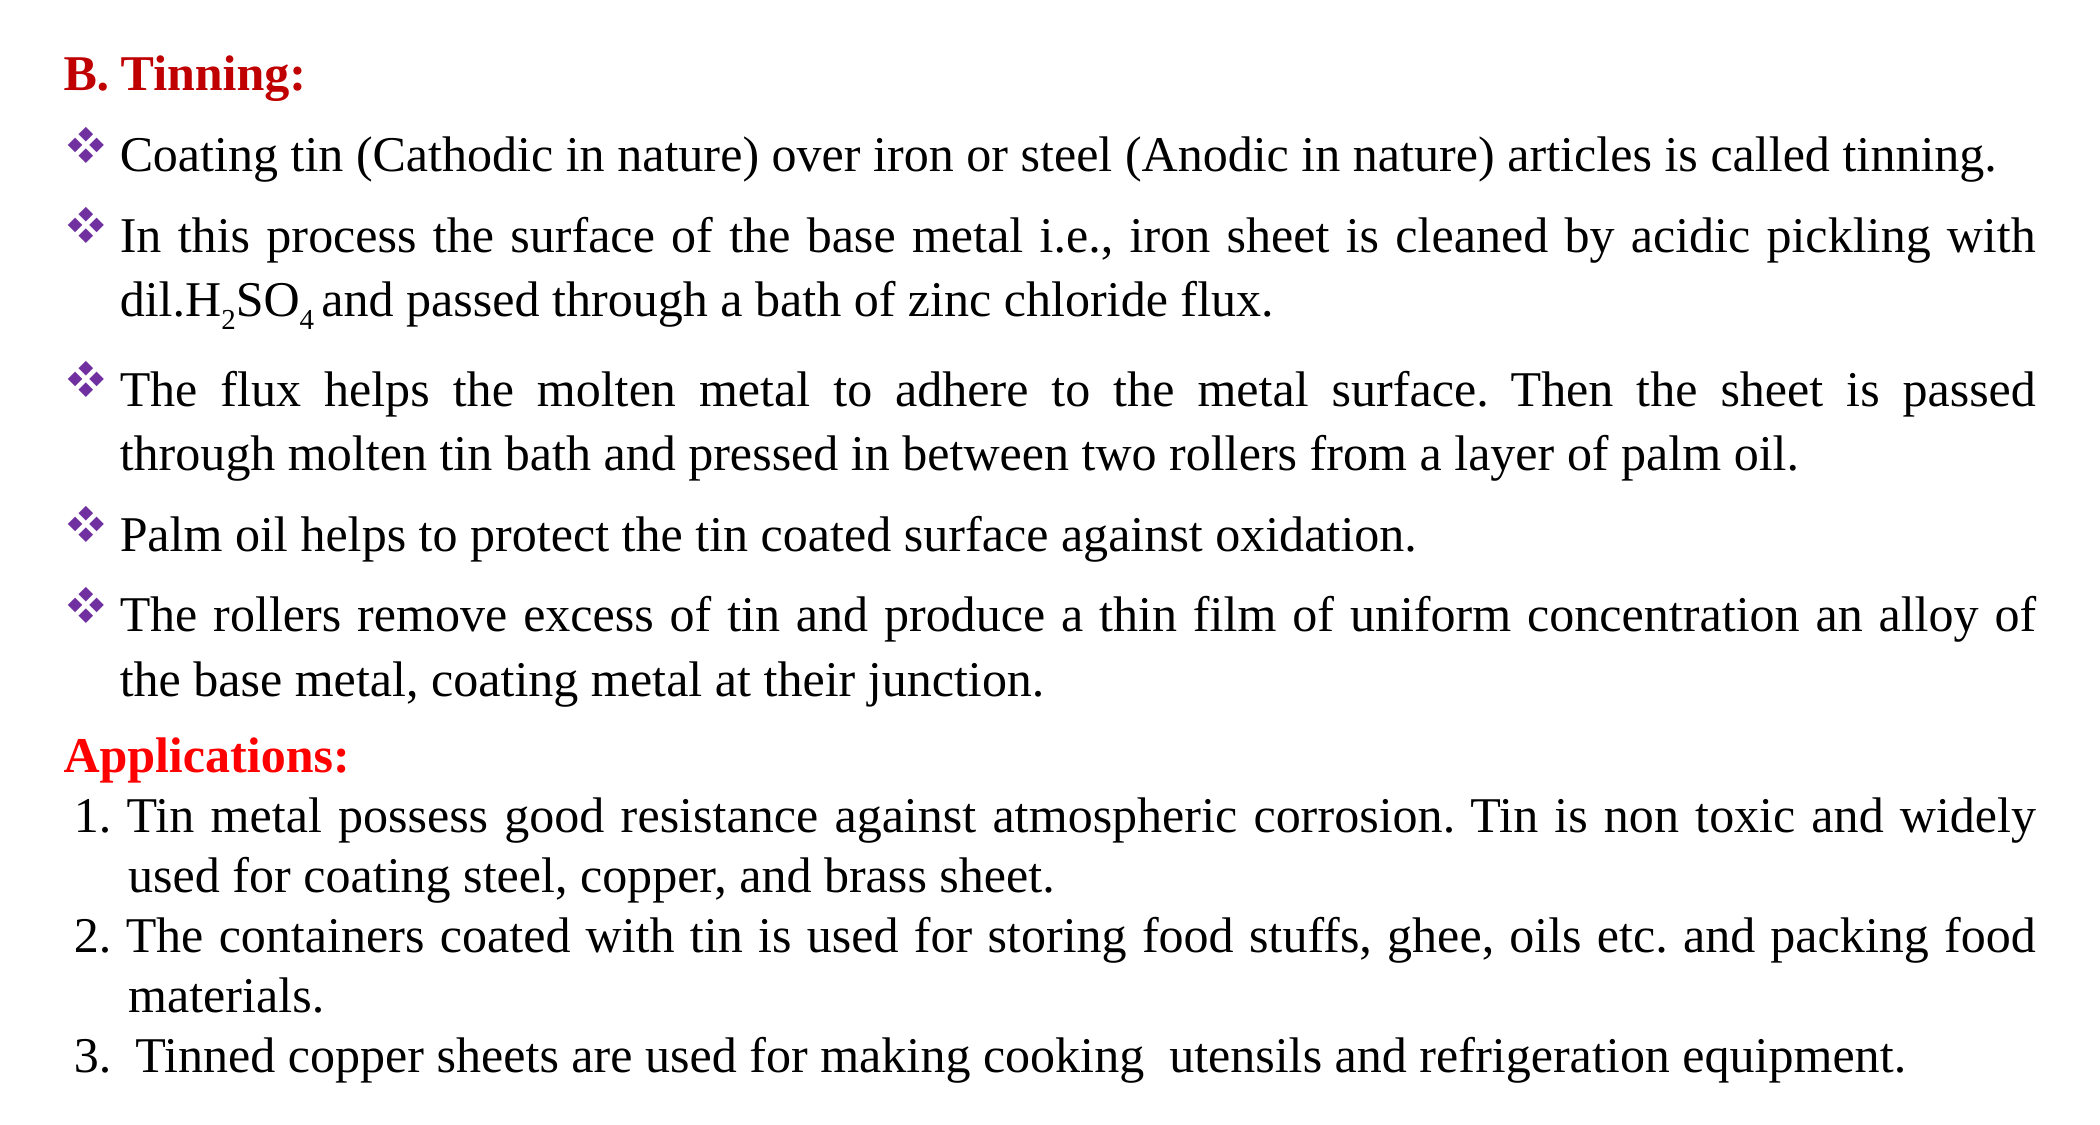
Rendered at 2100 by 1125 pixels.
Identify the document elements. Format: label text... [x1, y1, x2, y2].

text_box B. Tinning: Coating tin (Cathodic in nature) over iron or steel (Anodic in nature) articles is called tinning. In this process the surface of the base metal i.e., iron sheet is cleaned by acidic pickling with dil.H2SO4 and passed through a bath of zinc chloride flux. The flux helps the molten metal to adhere to the metal surface. Then the sheet is passed through molten tin bath and pressed in between two rollers from a layer of palm oil. Palm oil helps to protect the tin coated surface against oxidation. The rollers remove excess of tin and produce a thin film of uniform concentration an alloy of the base metal, coating metal at their junction. Applications: 1. Tin metal possess good resistance against atmospheric corrosion. Tin is non toxic and widely used for coating steel, copper, and brass sheet. 2. The containers coated with tin is used for storing food stuffs, ghee, oils etc. and packing food materials. 3. Tinned copper sheets are used for making cooking utensils and refrigeration equipment. [48, 28, 2053, 1090]
